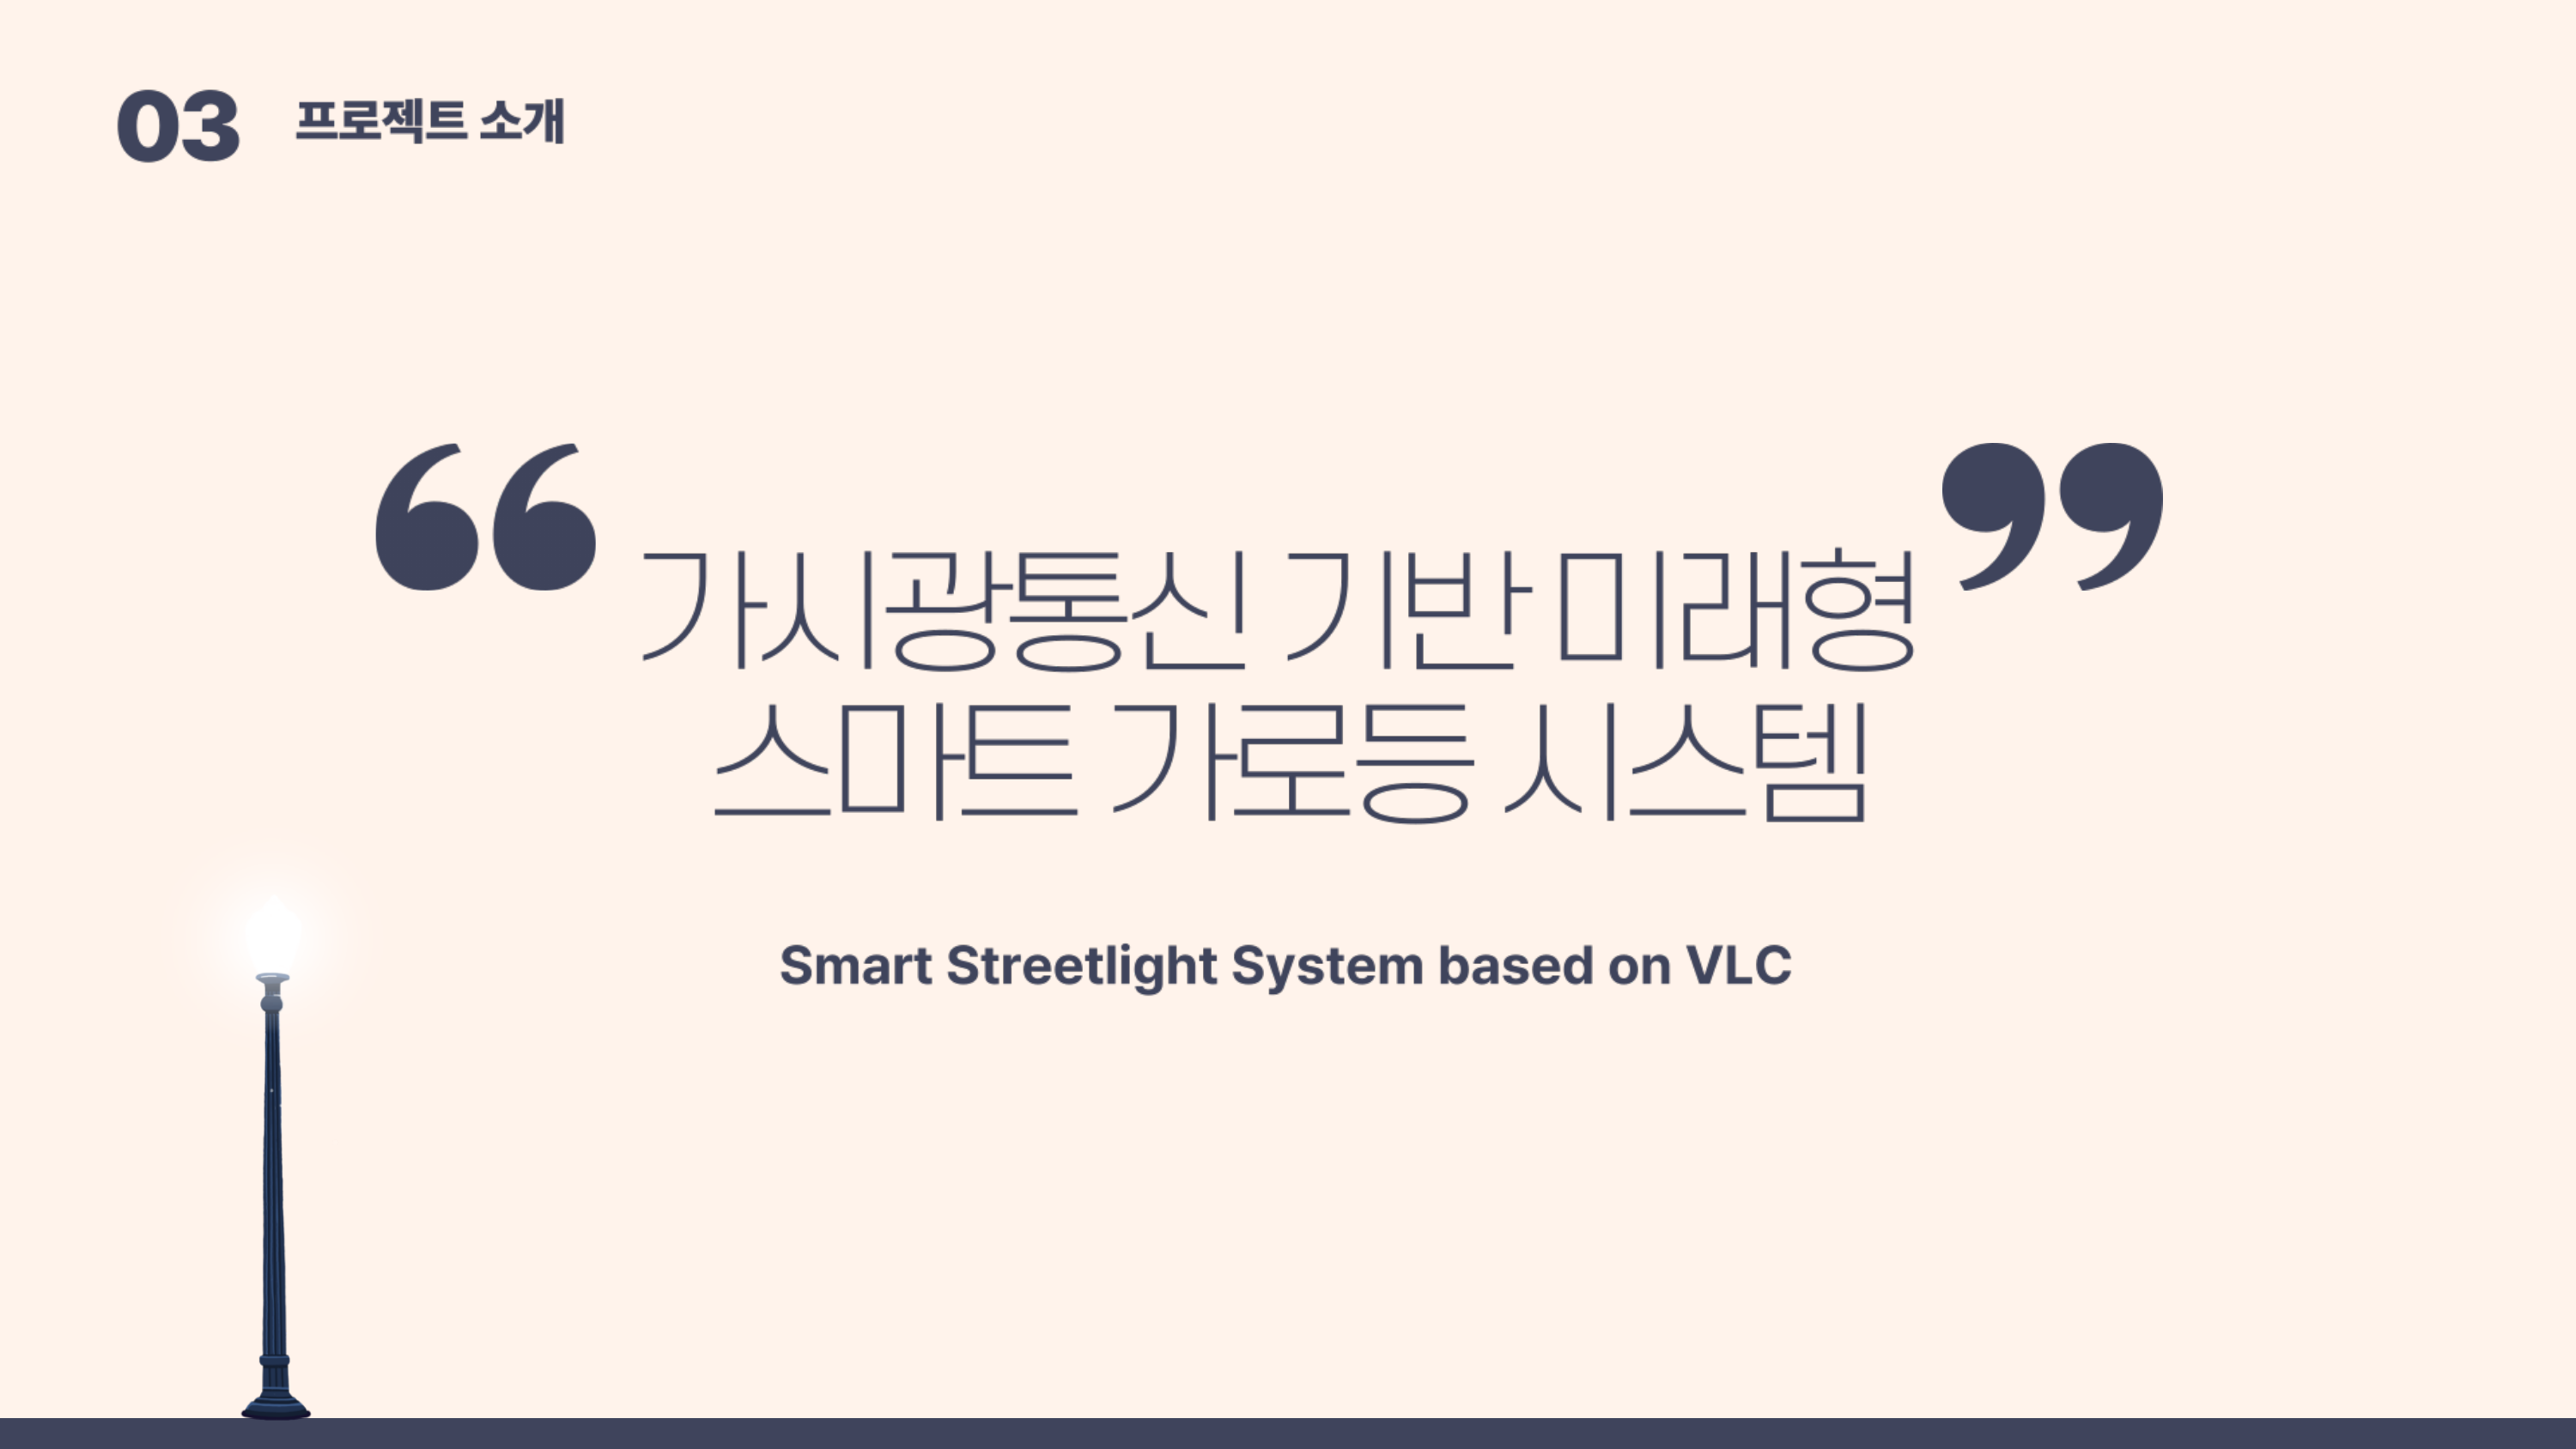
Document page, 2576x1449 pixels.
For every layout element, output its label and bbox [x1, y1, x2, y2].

picture [82, 0, 612, 285]
picture [0, 443, 2576, 1449]
